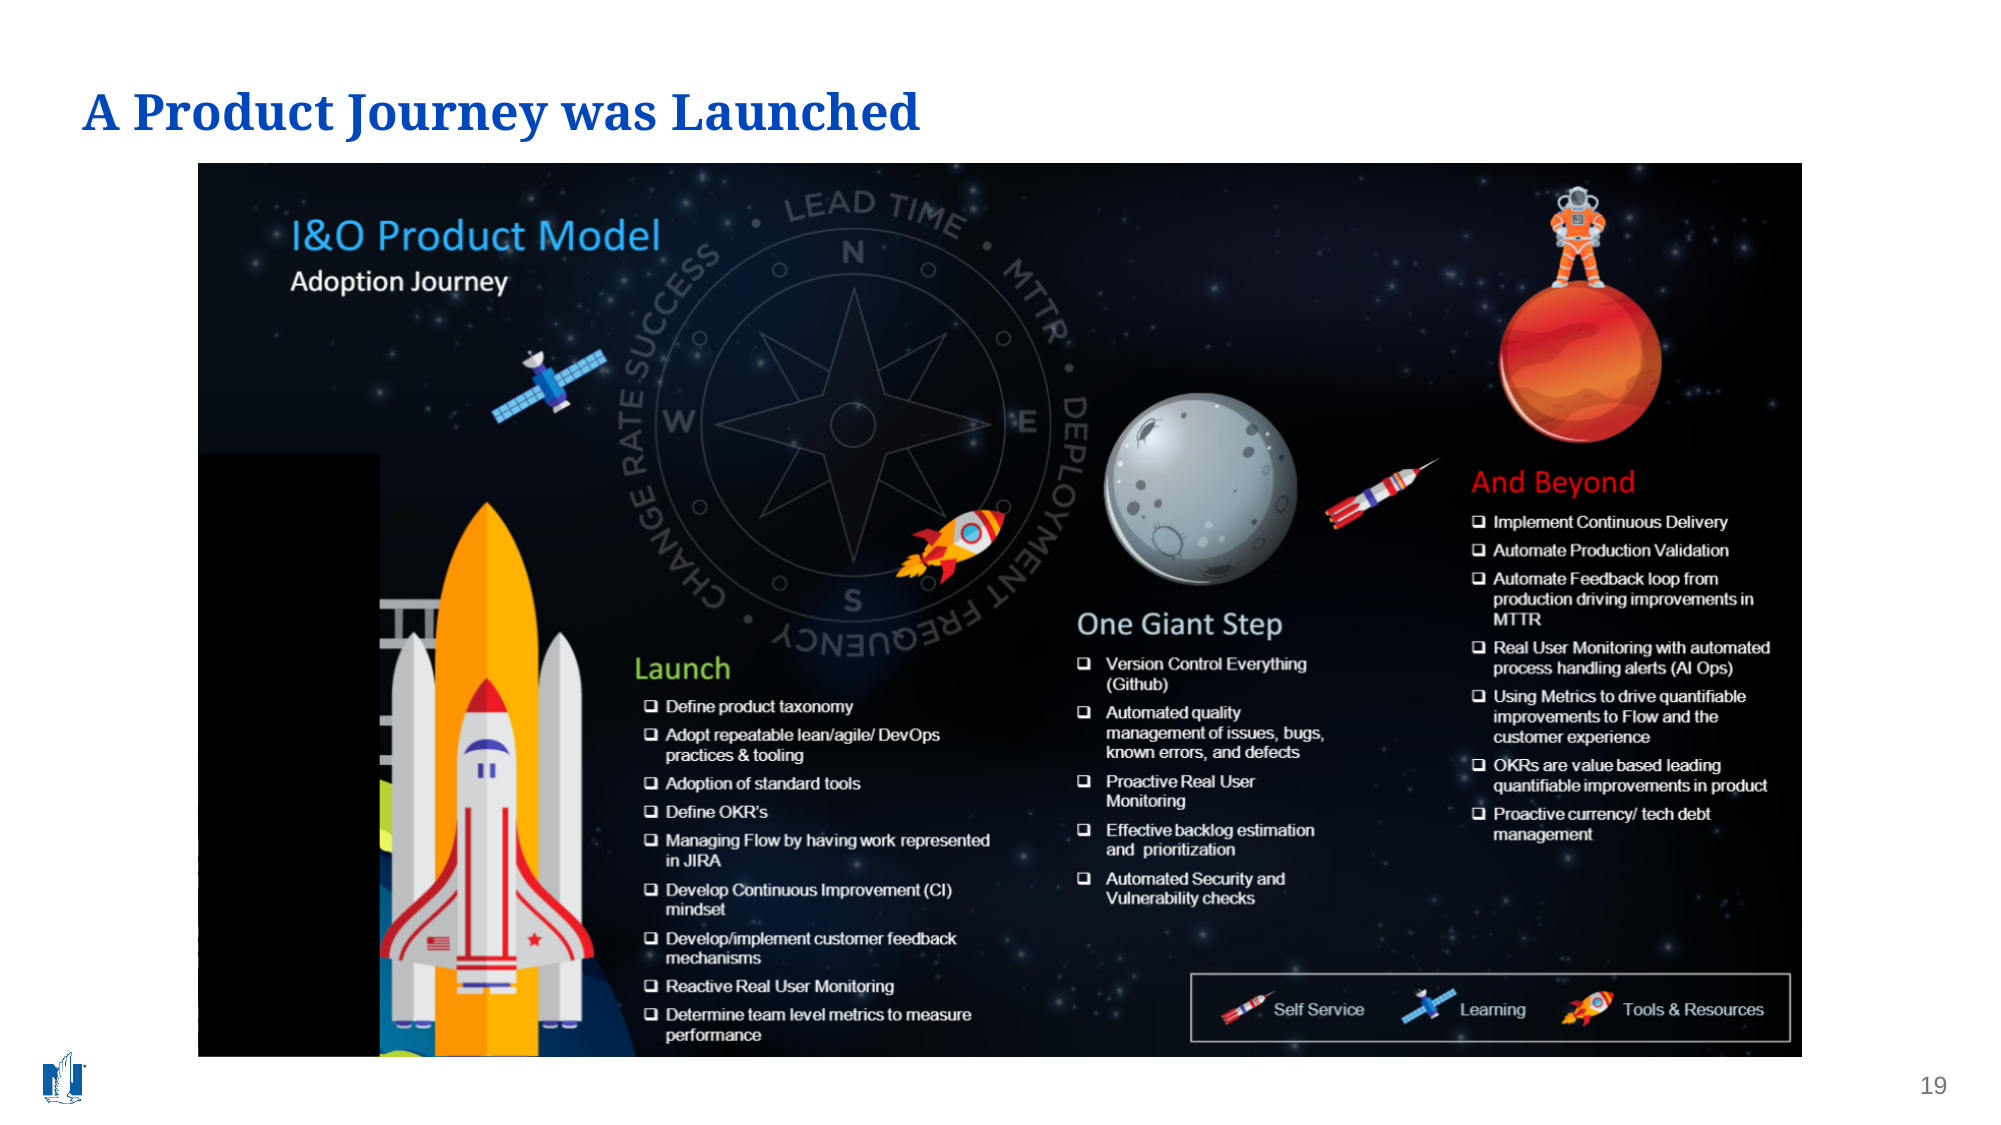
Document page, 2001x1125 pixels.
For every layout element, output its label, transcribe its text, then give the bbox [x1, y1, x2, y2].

title A Product Journey was Launched [82, 87, 1918, 240]
picture [43, 1052, 86, 1104]
picture [198, 163, 1802, 1057]
slide_number 19 [1822, 1073, 1948, 1105]
